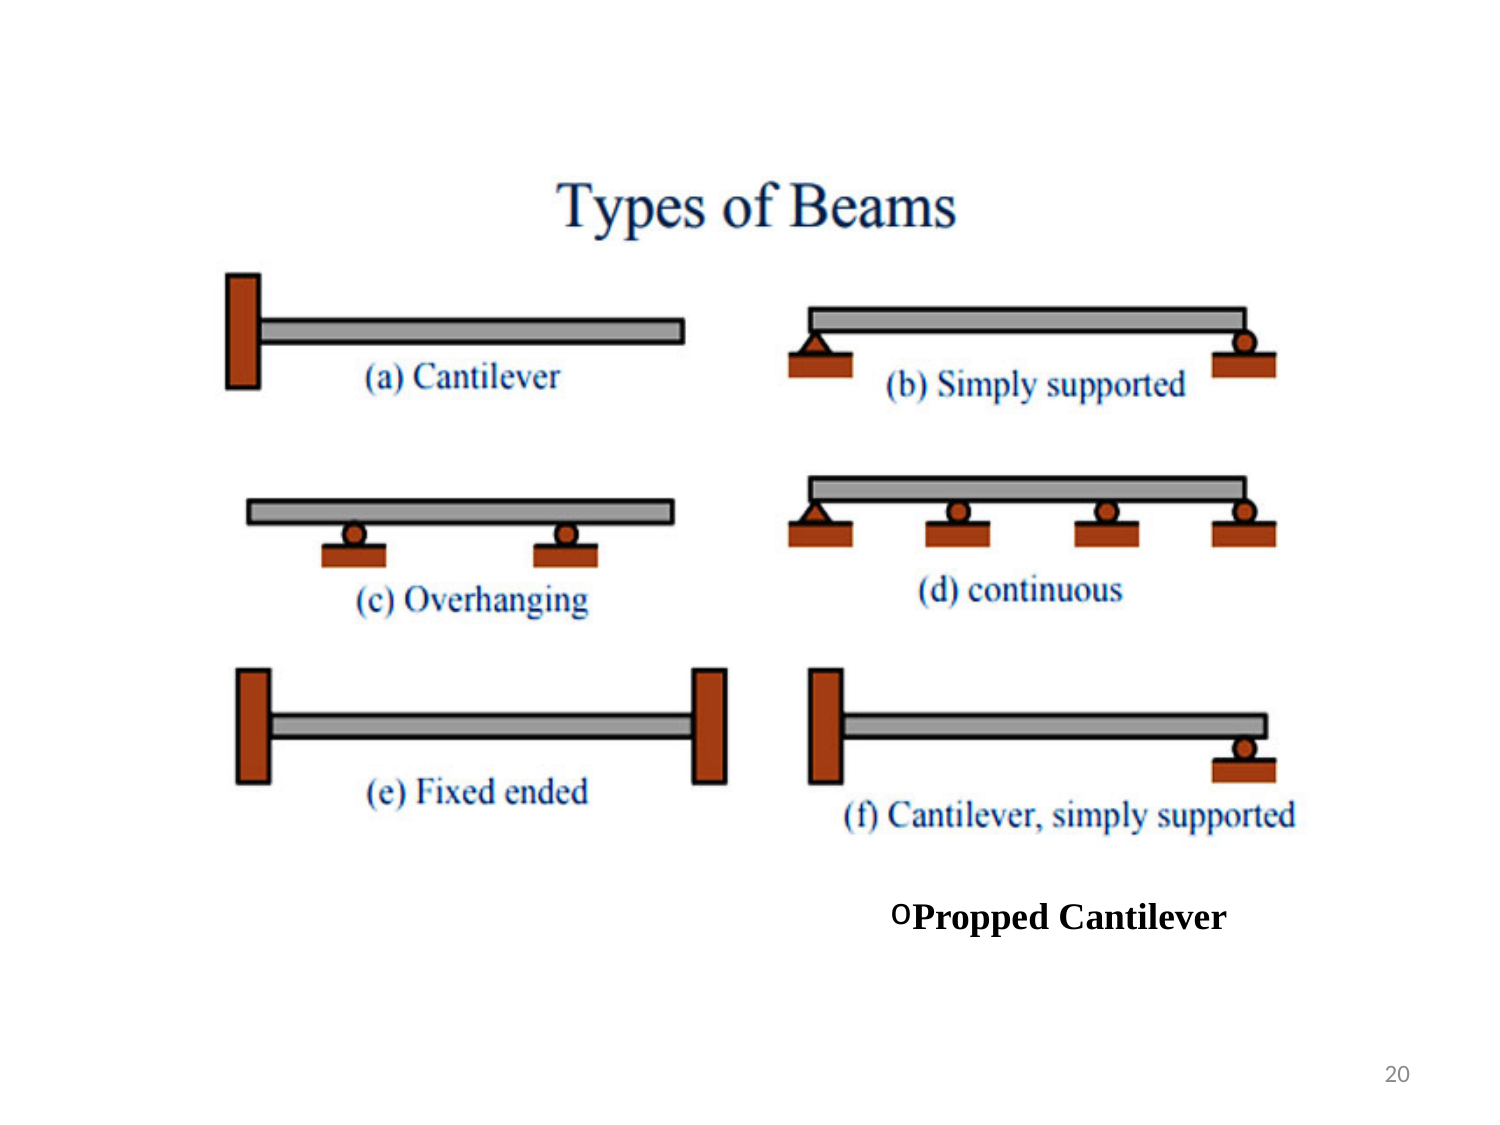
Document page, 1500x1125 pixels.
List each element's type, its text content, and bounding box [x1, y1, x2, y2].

slide_number 20 [1074, 1042, 1425, 1103]
picture [187, 162, 1326, 863]
text_box Propped Cantilever [875, 871, 1246, 945]
